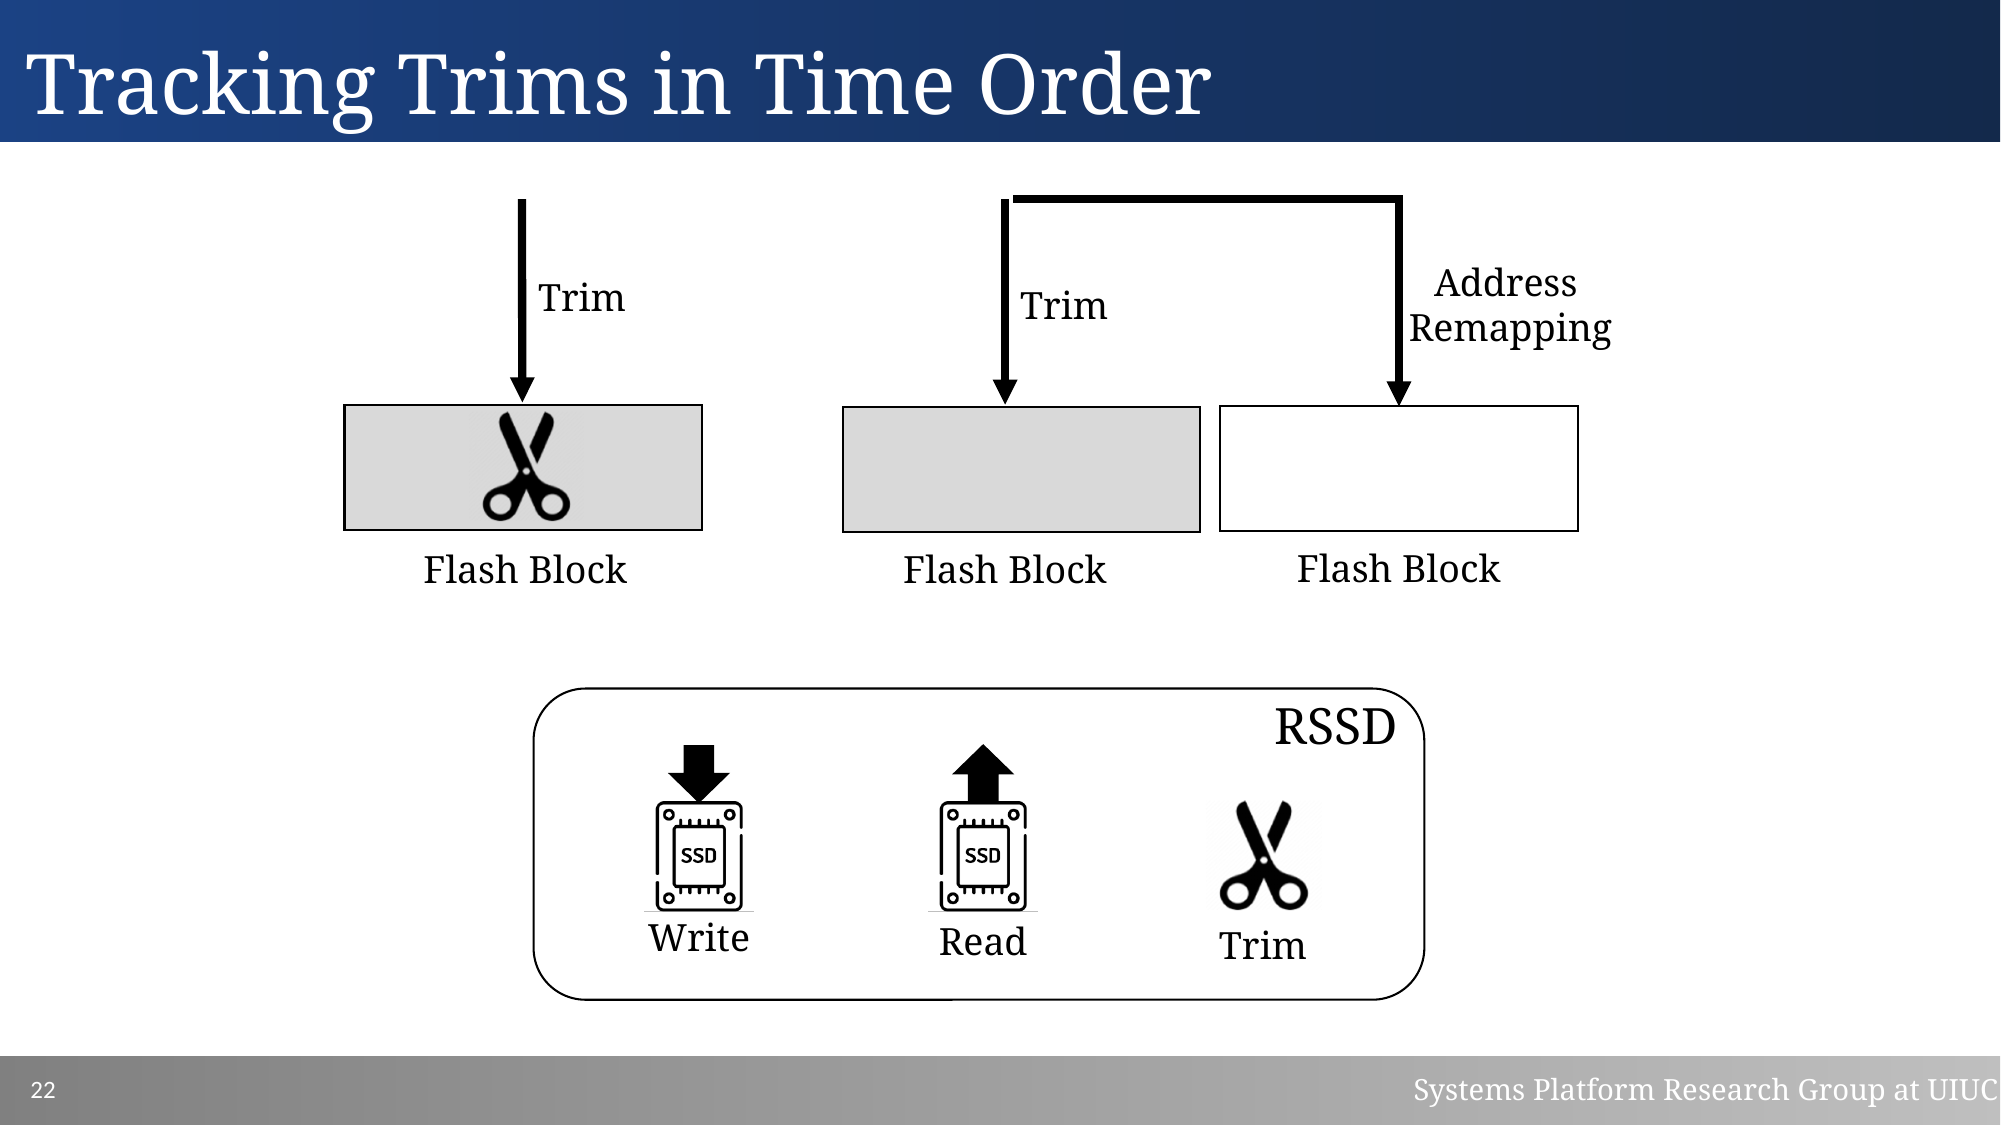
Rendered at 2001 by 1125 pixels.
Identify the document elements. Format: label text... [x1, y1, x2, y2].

text_box [0, 1056, 2000, 1125]
text_box Address Remapping [1399, 251, 1628, 357]
text_box [842, 406, 1201, 533]
text_box Flash Block [1282, 537, 1516, 598]
text_box [343, 404, 703, 531]
slide_number 22 [10, 1058, 71, 1119]
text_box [530, 687, 1425, 999]
text_box Systems Platform Research Group at UIUC [1303, 1063, 2000, 1114]
text_box Tracking Trims in Time Order [10, 23, 2000, 139]
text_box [1013, 199, 1399, 407]
text_box [0, 0, 2000, 142]
text_box [1219, 405, 1579, 532]
text_box Trim [523, 266, 641, 327]
text_box Flash Block [408, 538, 643, 599]
text_box Trim [1006, 274, 1013, 334]
text_box Flash Block [888, 538, 1122, 599]
picture [467, 411, 584, 522]
